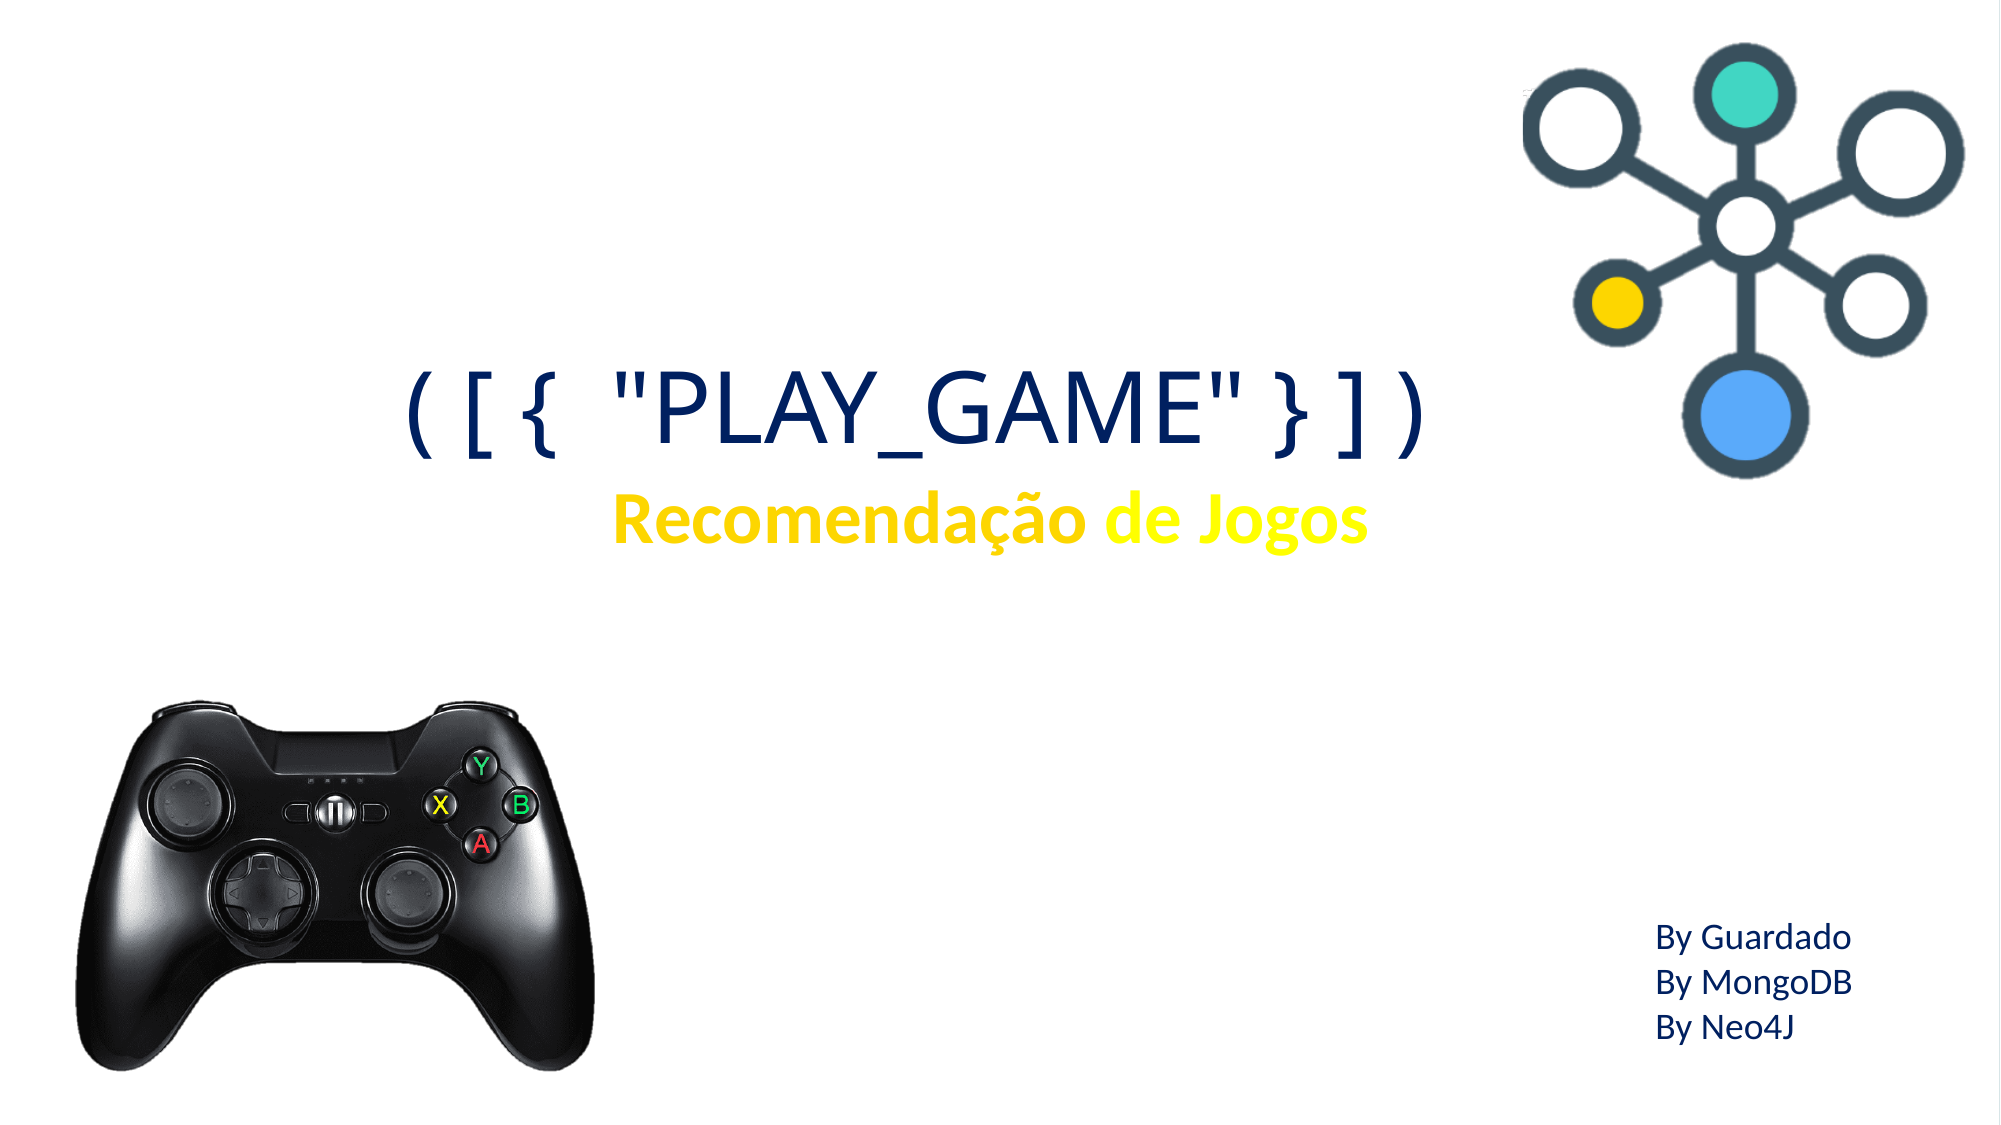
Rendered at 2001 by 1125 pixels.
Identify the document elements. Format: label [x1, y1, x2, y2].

picture [75, 699, 595, 1072]
text_box [0, 0, 2000, 1125]
picture [1522, 42, 2001, 486]
